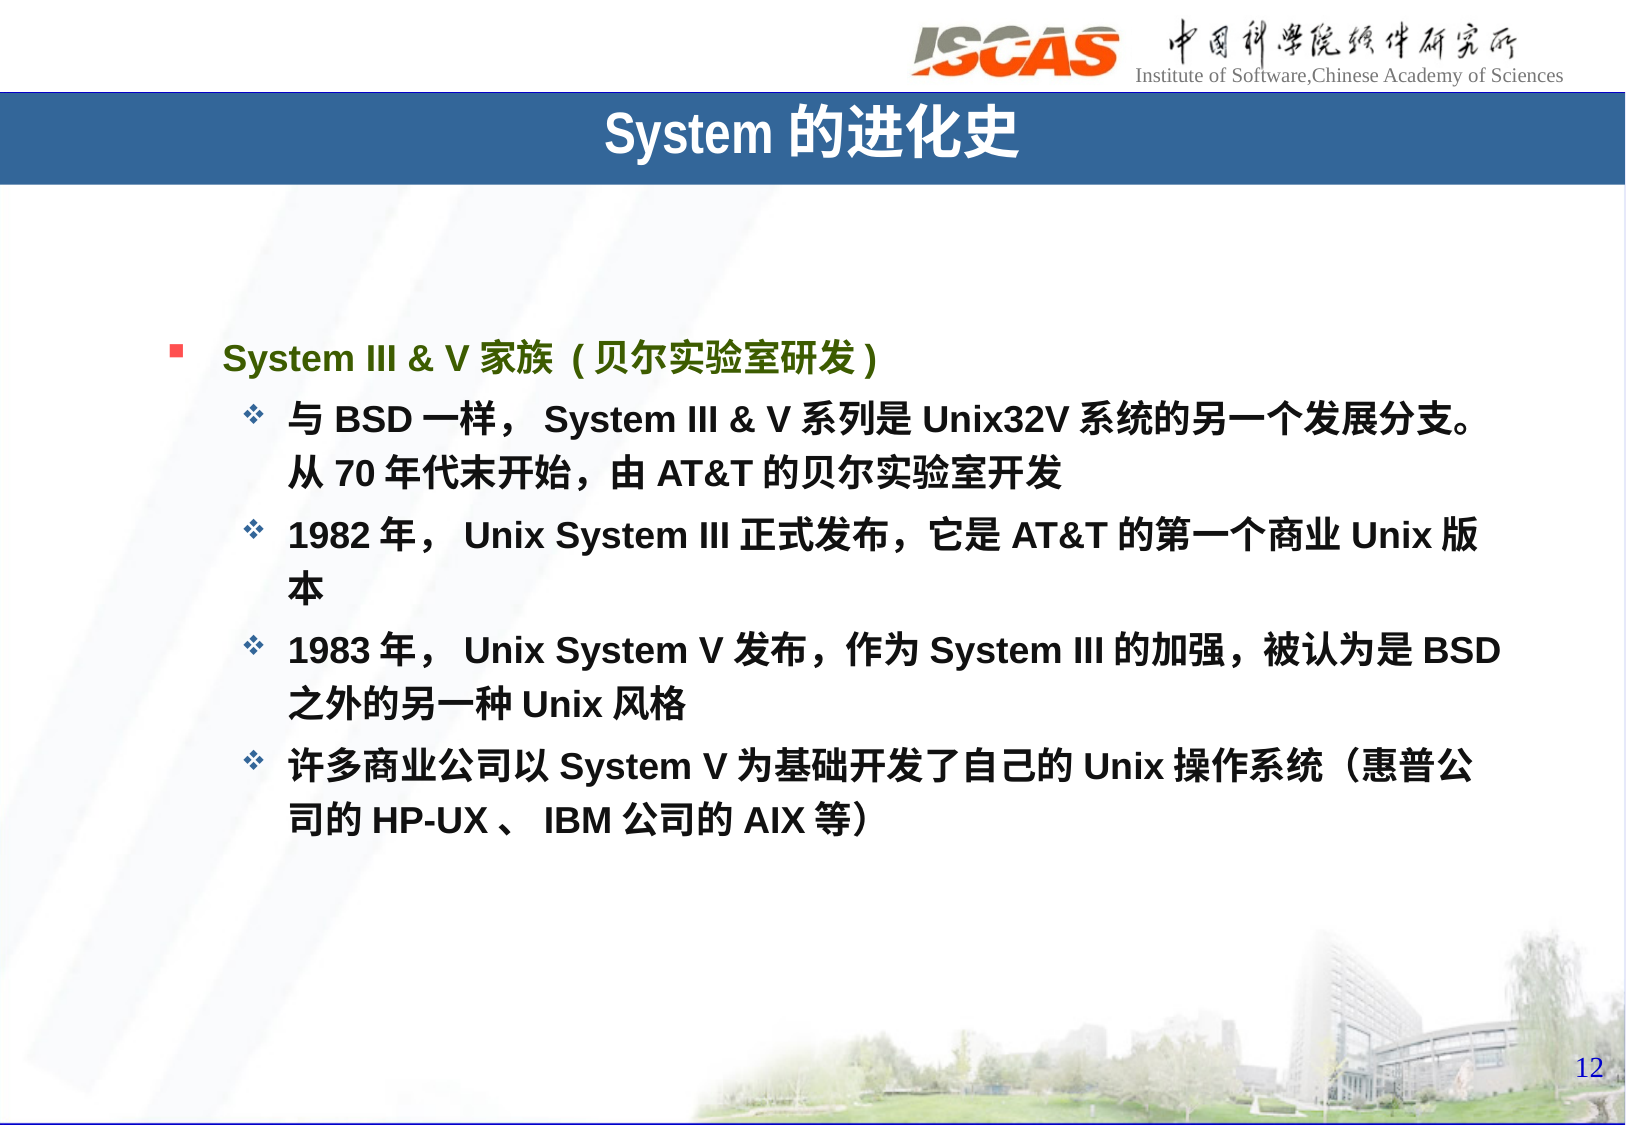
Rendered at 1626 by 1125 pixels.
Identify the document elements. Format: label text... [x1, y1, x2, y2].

slide_number 12 [1306, 1040, 1620, 1116]
picture [1166, 15, 1519, 71]
picture [907, 18, 1132, 87]
list System III & V家族 (贝尔实验室研发) 与BSD一样，System III & V系列是Unix32V系统的另一个发展分支。从70年代末开始，由AT&T的贝尔实验室开发 1982年，Unix System III正式发布，它是AT&T的第一个商业Unix版本 1983年，Unix System V发布，作为System III的加强，被认为是BSD之外的另一种Unix风格 许多商业公司以System V为基础开发了自己的Unix操作系统（惠普公司的HP-UX、IBM公司的AIX等） [151, 326, 1519, 1007]
text_box System的进化史 [0, 93, 1625, 185]
picture [0, 92, 1626, 1125]
